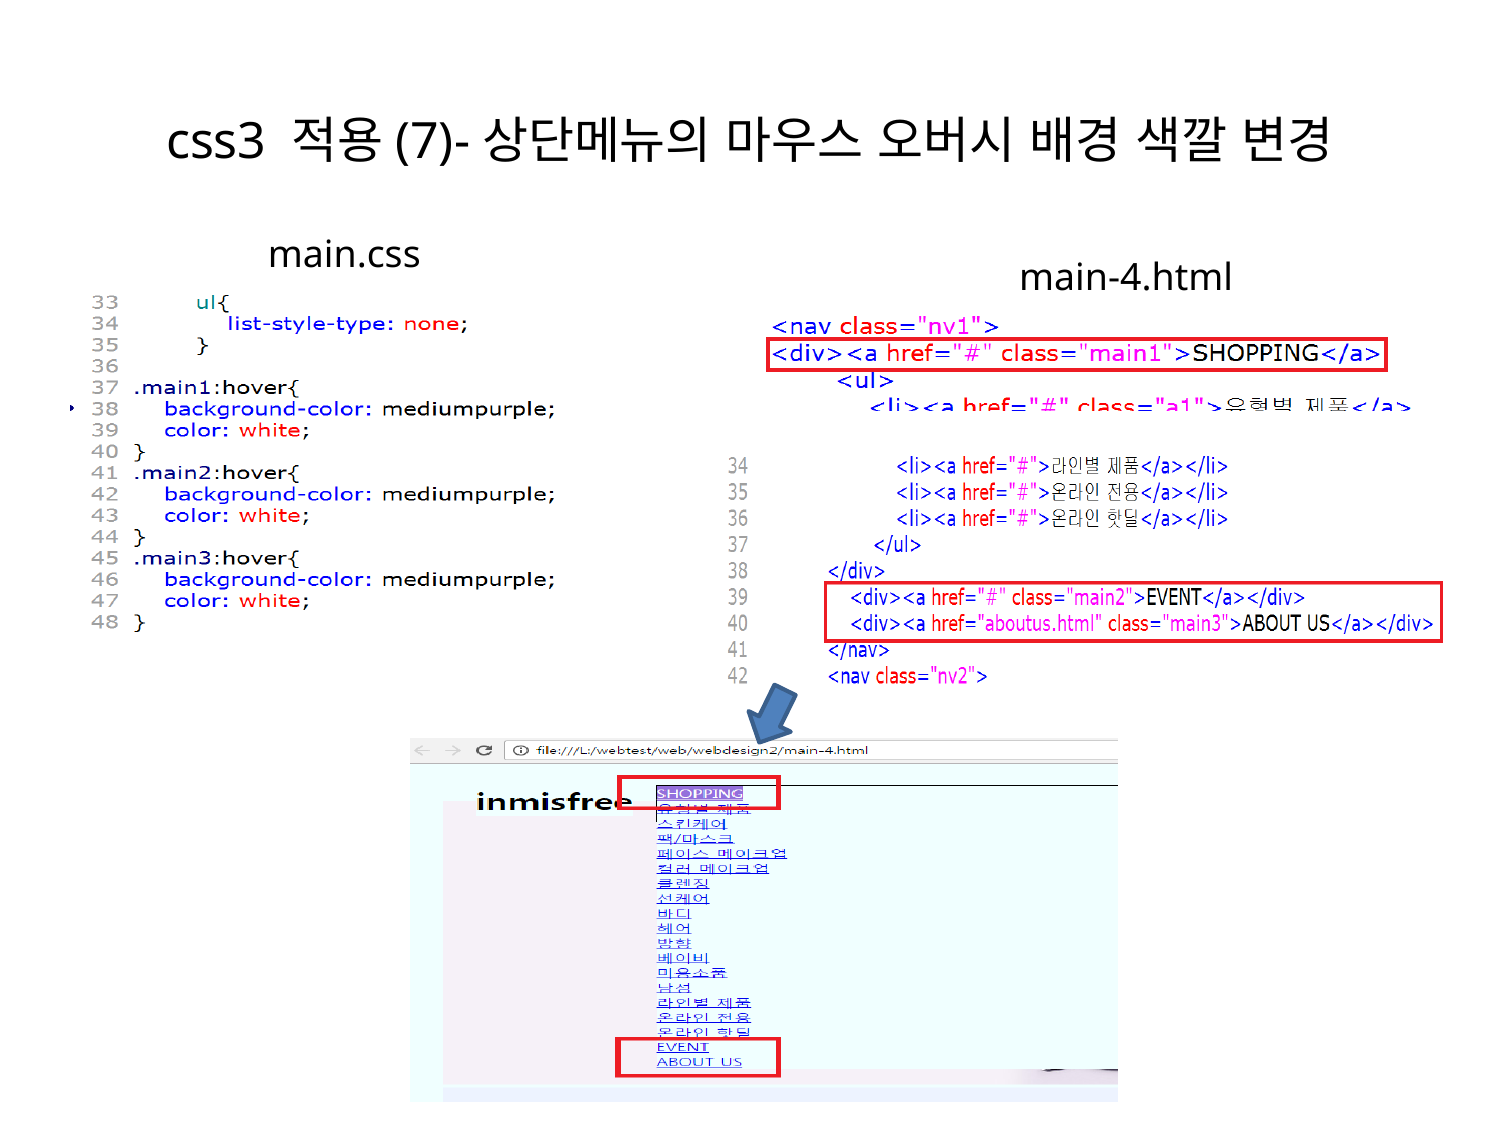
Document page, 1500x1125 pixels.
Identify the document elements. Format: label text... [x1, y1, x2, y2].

text_box main.css [253, 222, 436, 283]
text_box [746, 699, 797, 736]
picture [726, 456, 1454, 692]
title css3 적용(7)-상단메뉴의 마우스 오버시 배경 색깔 변경 [75, 45, 1425, 233]
picture [70, 292, 613, 634]
text_box main-4.html [1004, 246, 1248, 306]
picture [714, 316, 1419, 411]
picture [409, 737, 1119, 1102]
